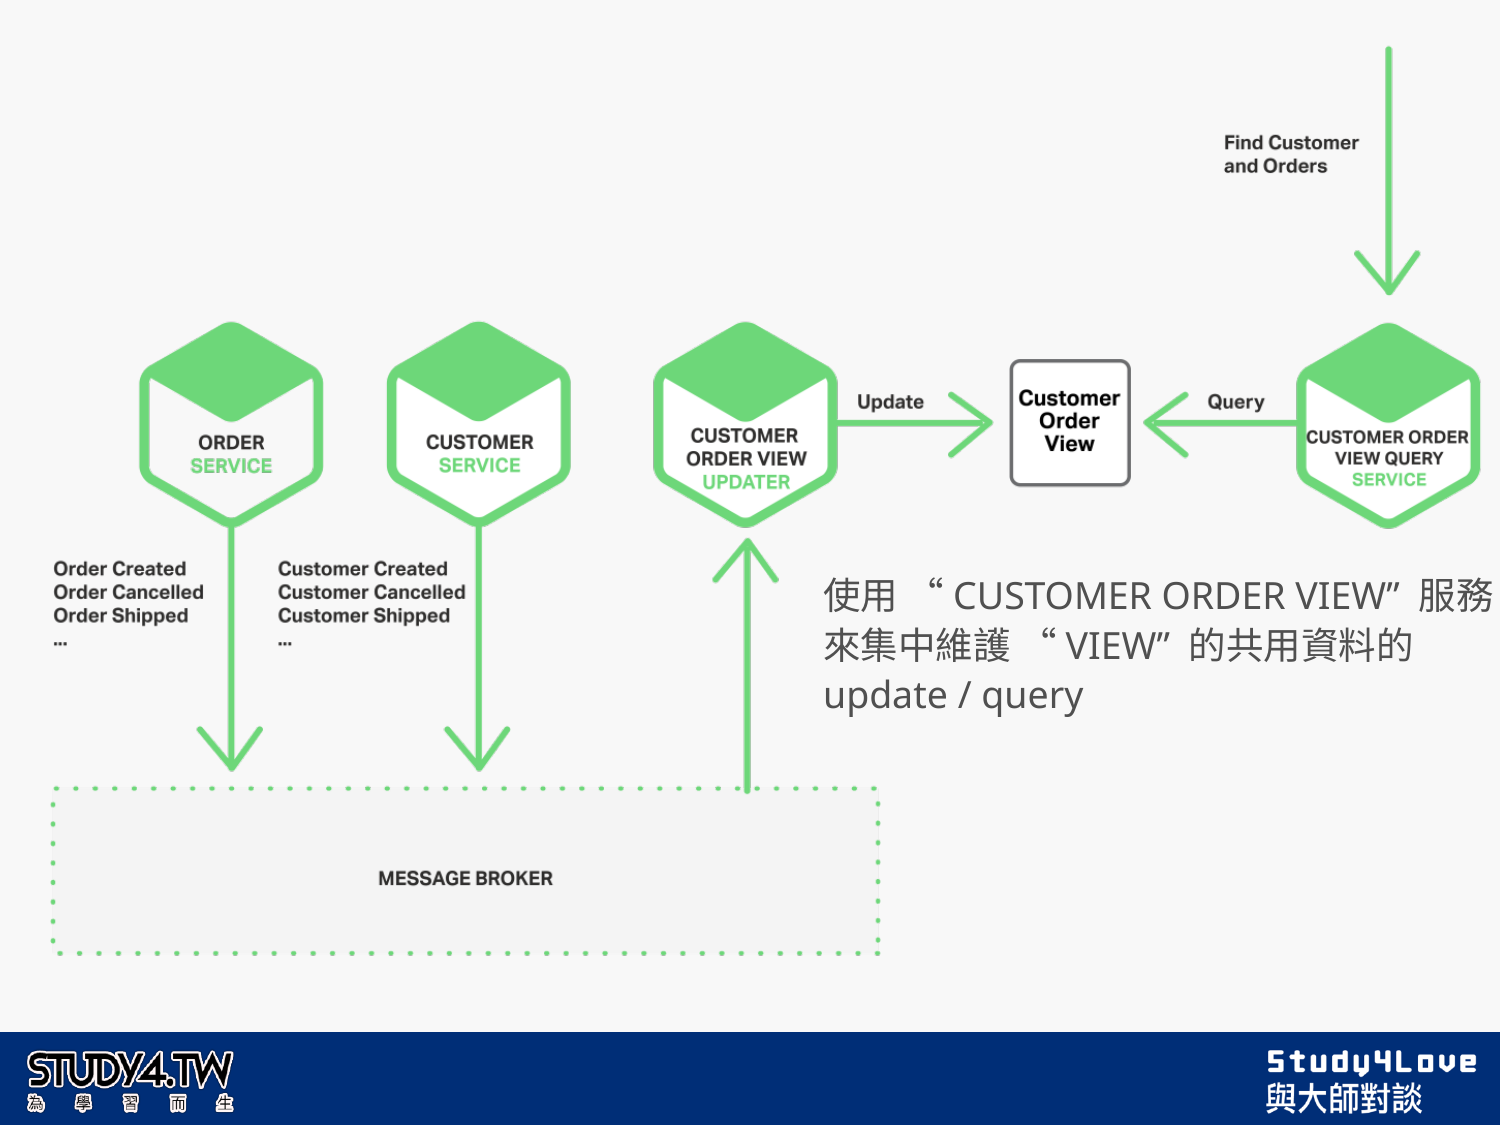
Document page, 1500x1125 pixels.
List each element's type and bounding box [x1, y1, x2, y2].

picture [15, 17, 1500, 974]
picture [1258, 1039, 1481, 1122]
picture [19, 1040, 242, 1117]
